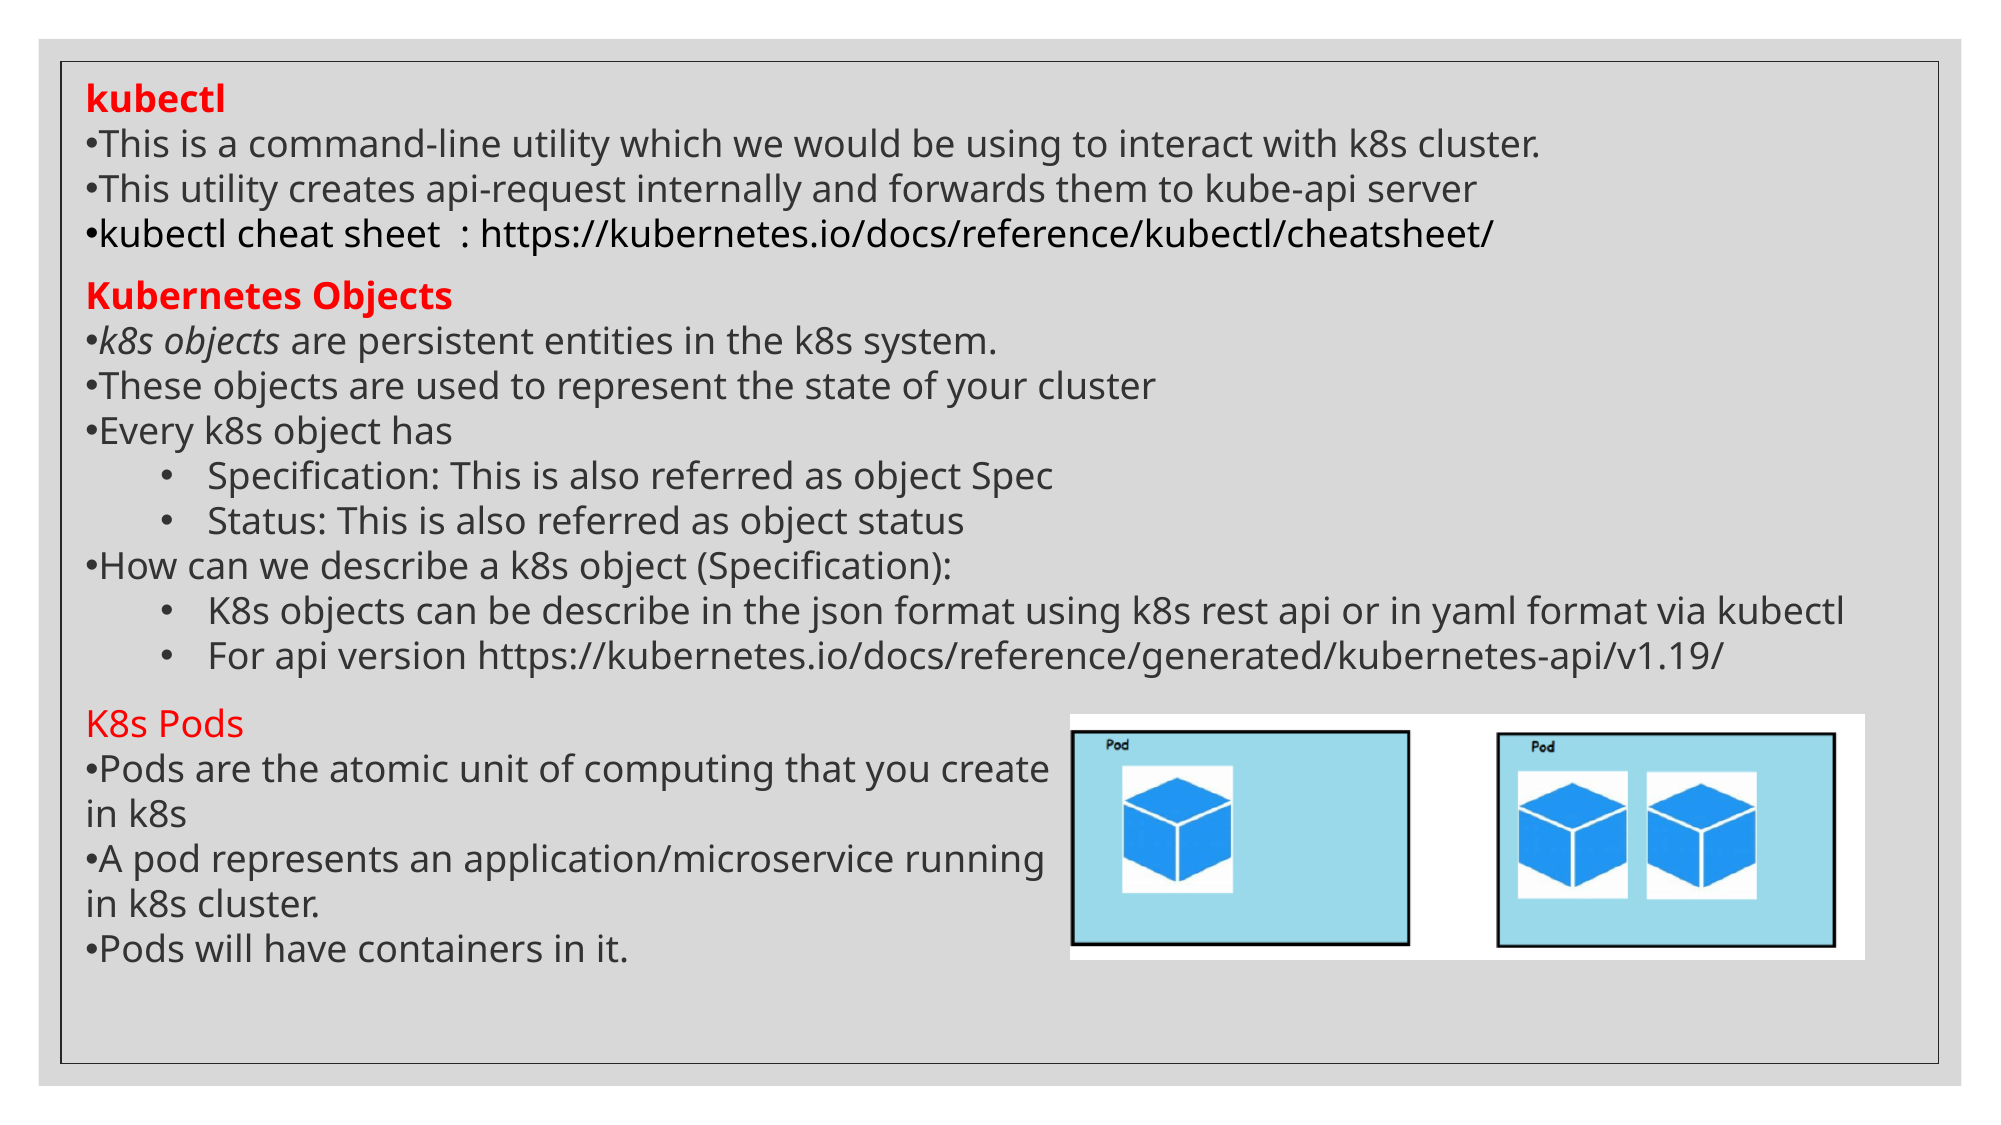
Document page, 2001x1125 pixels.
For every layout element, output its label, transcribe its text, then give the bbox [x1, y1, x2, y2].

text_box Kubernetes Objects k8s objects are persistent entities in the k8s system. These objects are used to represent the state of your cluster Every k8s object has Specification: This is also referred as object Spec Status: This is also referred as object status How can we describe a k8s object (Specification): K8s objects can be describe in the json format using k8s rest api or in yaml format via kubectl For api version https://kubernetes.io/docs/reference/generated/kubernetes-api/v1.19/ [70, 264, 1956, 730]
picture [1070, 714, 1865, 960]
text_box kubectl This is a command-line utility which we would be using to interact with k8s cluster. This utility creates api-request internally and forwards them to kube-api server kubectl cheat sheet : https://kubernetes.io/docs/reference/kubectl/cheatsheet/ [70, 67, 1938, 263]
text_box K8s Pods Pods are the atomic unit of computing that you create in k8s A pod represents an application/microservice running in k8s cluster. Pods will have containers in it. [70, 693, 1071, 978]
